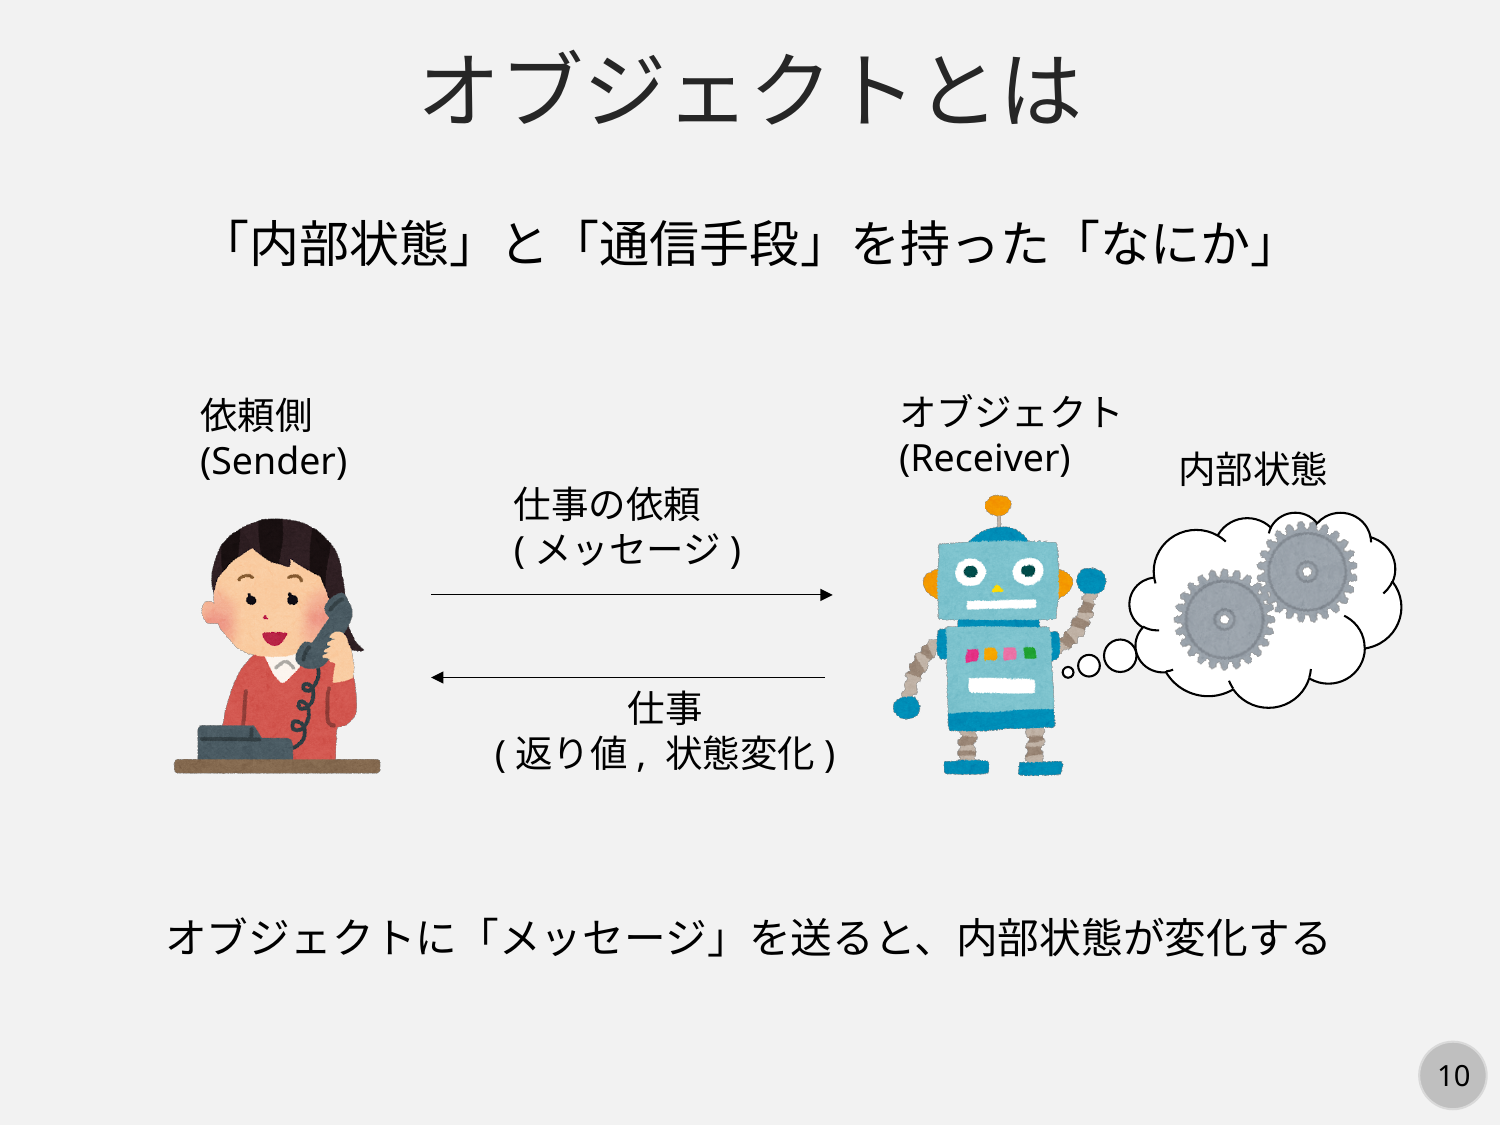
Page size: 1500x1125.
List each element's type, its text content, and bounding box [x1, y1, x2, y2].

text_box 内部状態 [1163, 438, 1344, 499]
text_box 「内部状態」と「通信手段」を持った「なにか」 [185, 205, 1315, 280]
text_box 仕事 (返り値, 状態変化) [480, 677, 851, 783]
text_box [1110, 536, 1172, 682]
text_box 仕事の依頼 (メッセージ) [499, 473, 756, 579]
text_box [1182, 690, 1294, 709]
text_box オブジェクト (Receiver) [884, 381, 1140, 486]
text_box オブジェクトに「メッセージ」を送ると、内部状態が変化する [150, 904, 1347, 970]
picture [1151, 499, 1380, 711]
picture [159, 512, 411, 780]
list オブジェクトとは [0, 31, 1500, 155]
text_box 依頼側 (Sender) [185, 384, 363, 490]
text_box [1359, 517, 1368, 526]
picture [891, 491, 1110, 783]
text_box [1359, 539, 1403, 670]
